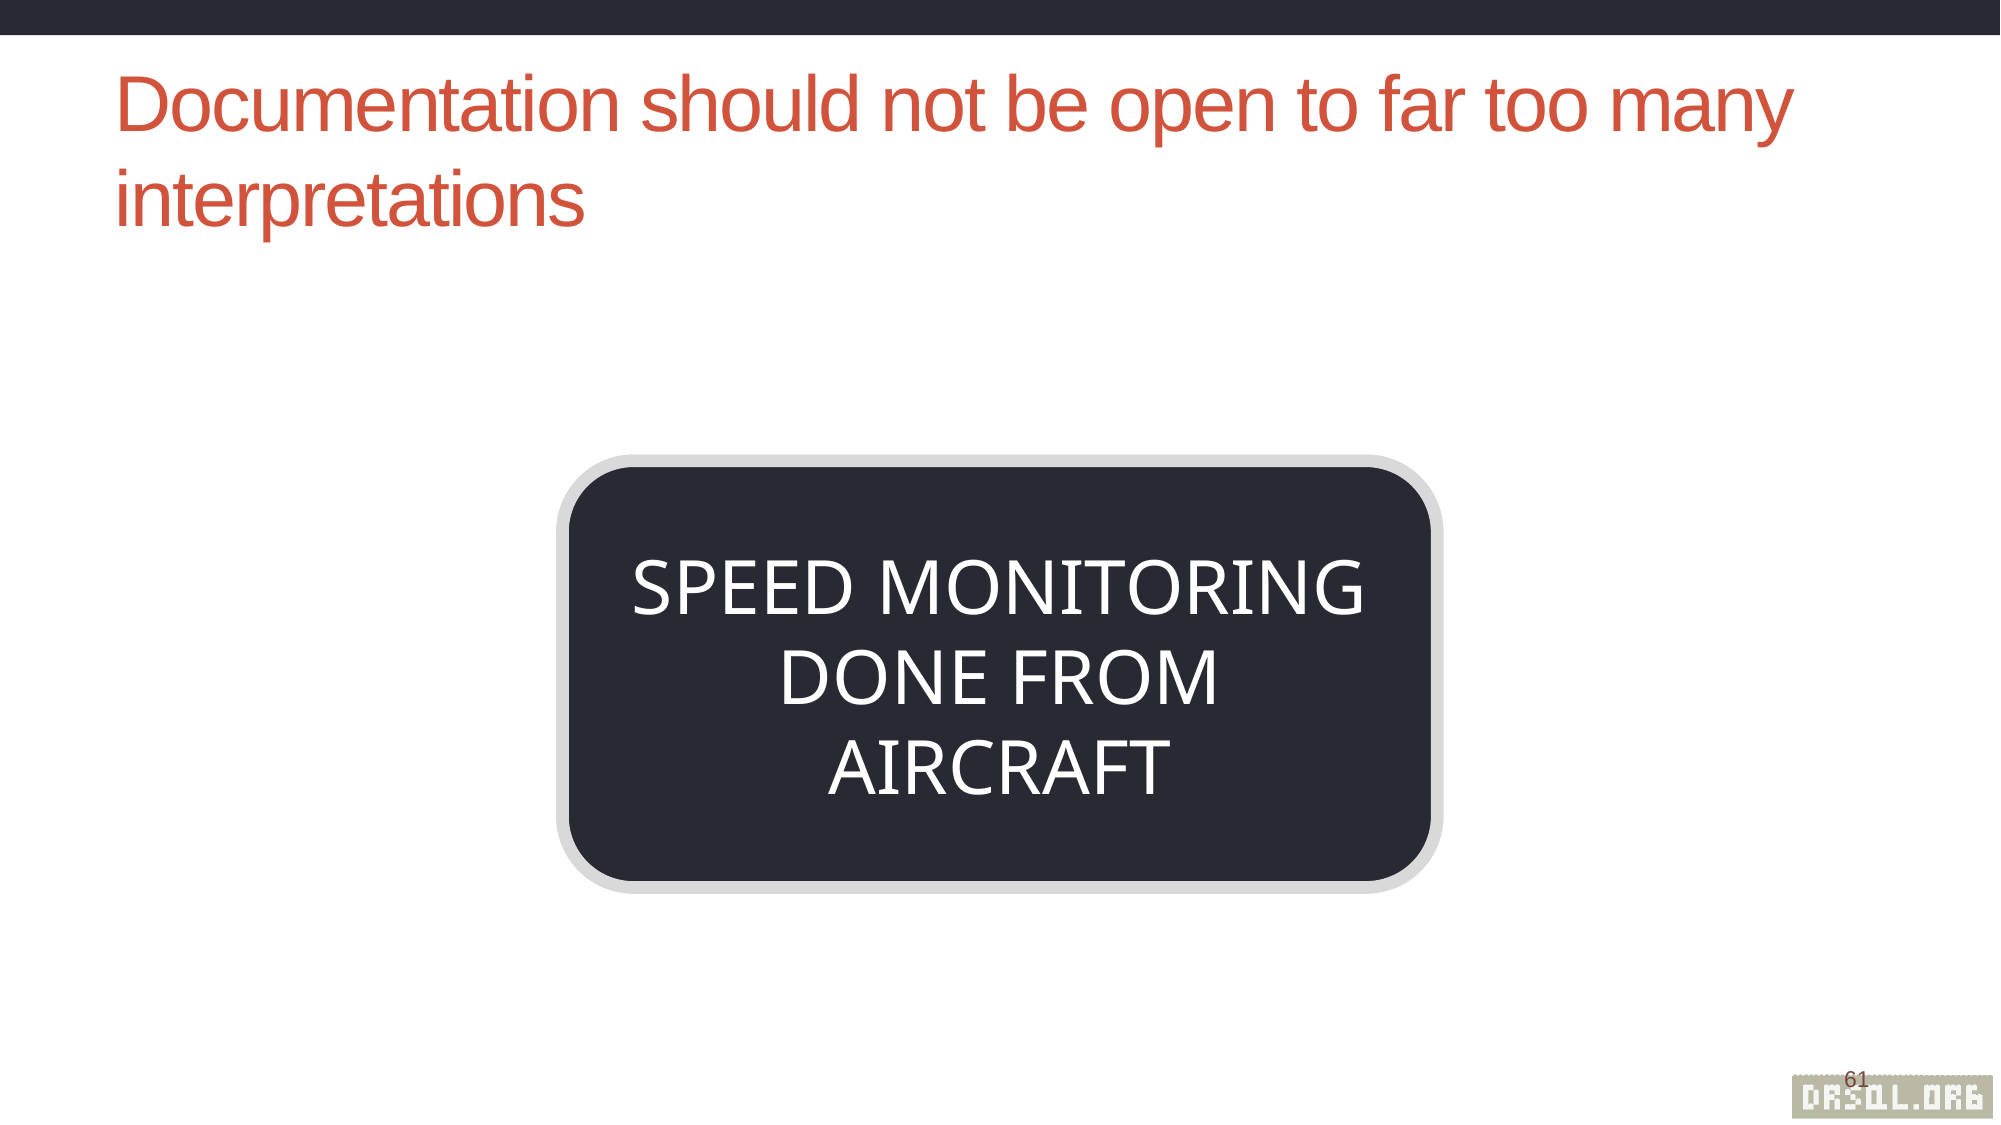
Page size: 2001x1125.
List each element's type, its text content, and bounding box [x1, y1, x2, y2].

title Documentation should not be open to far too many interpretations [99, 45, 1884, 250]
text_box SPEED MONITORING DONE FROM AIRCRAFT [558, 457, 1441, 892]
